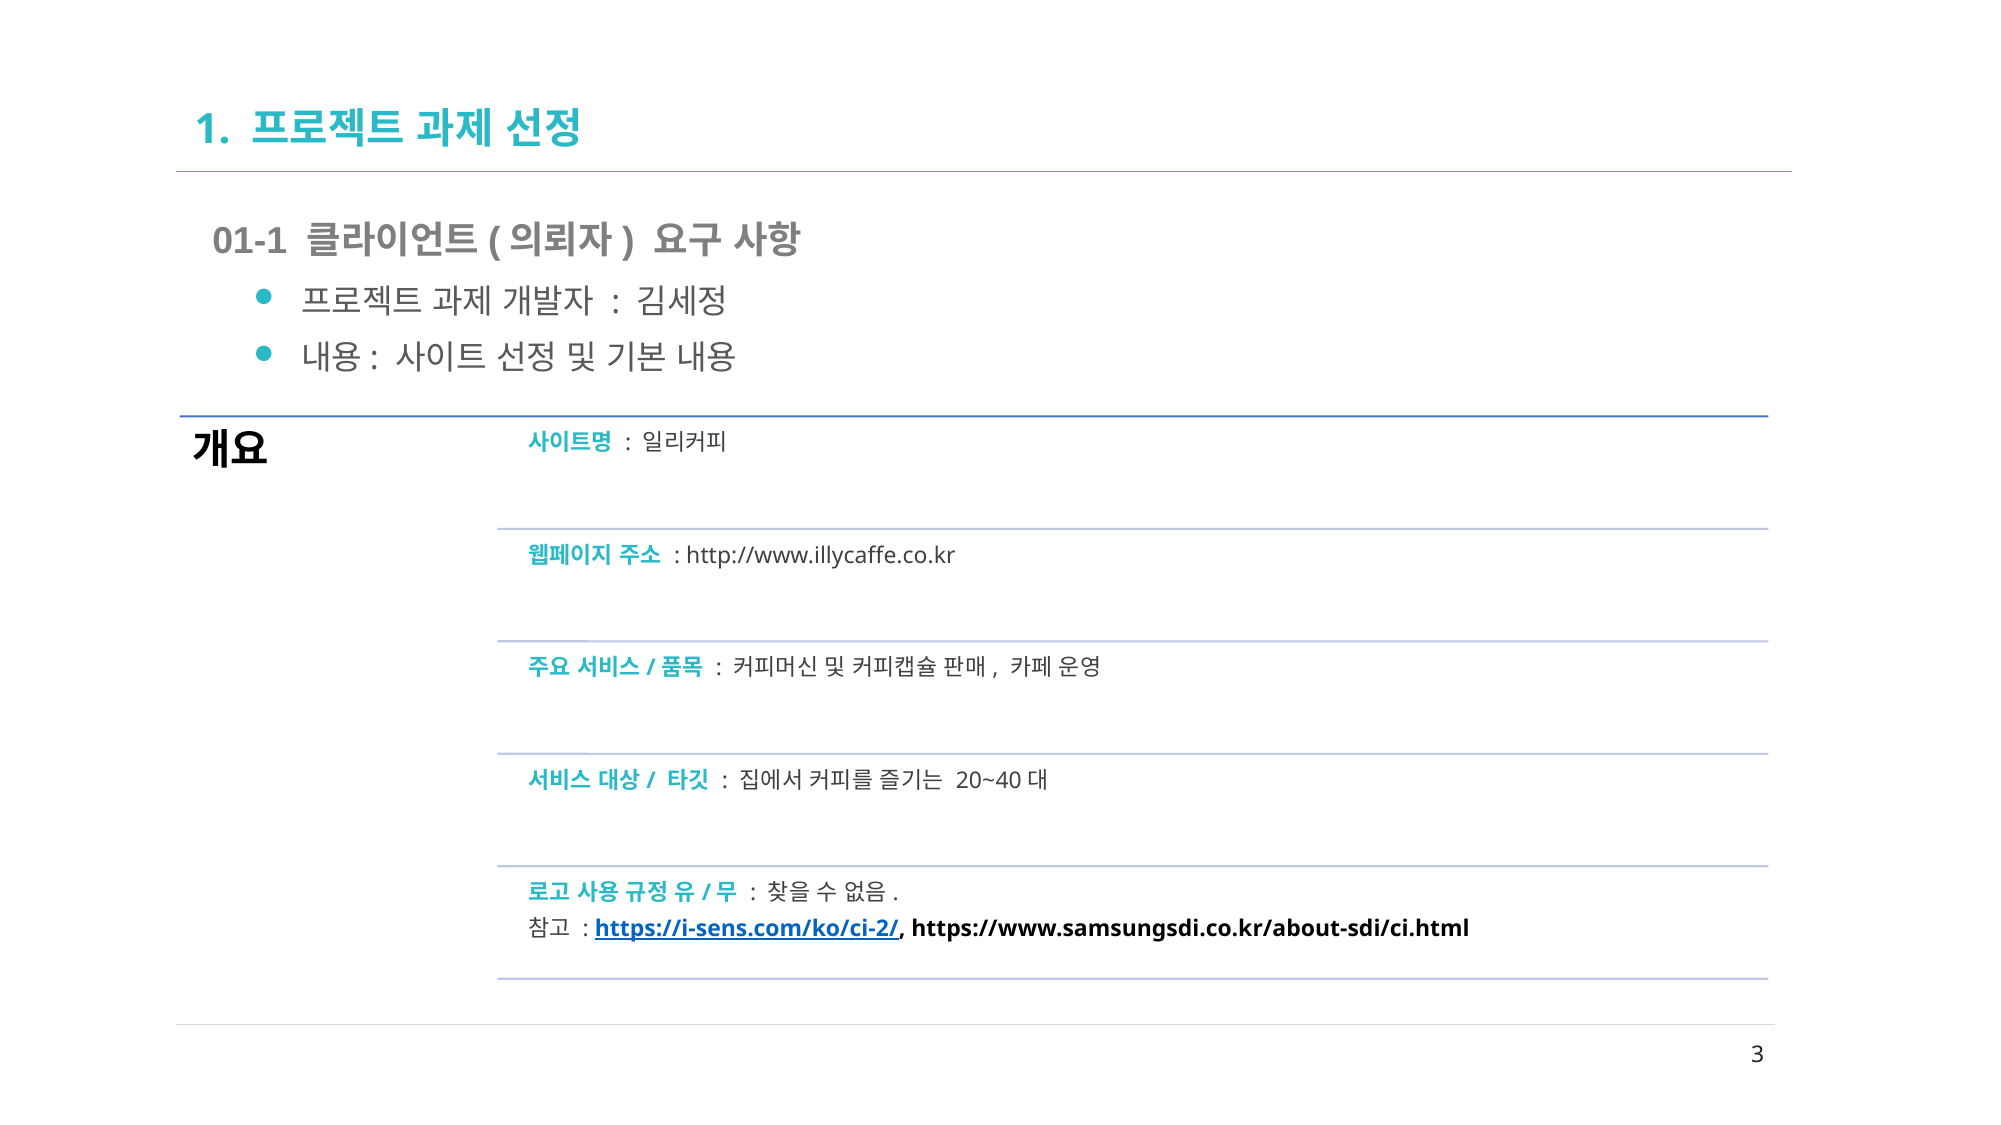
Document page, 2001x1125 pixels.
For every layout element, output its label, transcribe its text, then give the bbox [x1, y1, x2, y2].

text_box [179, 416, 1769, 988]
list 프로젝트 과제 개발자 : 김세정 내용: 사이트 선정 및 기본 내용 [239, 277, 1797, 329]
title 1. 프로젝트 과제 선정 [179, 92, 1797, 167]
slide_number 3 [1690, 1032, 1779, 1093]
subtitle 01-1 클라이언트(의뢰자) 요구 사항 [197, 208, 1797, 260]
